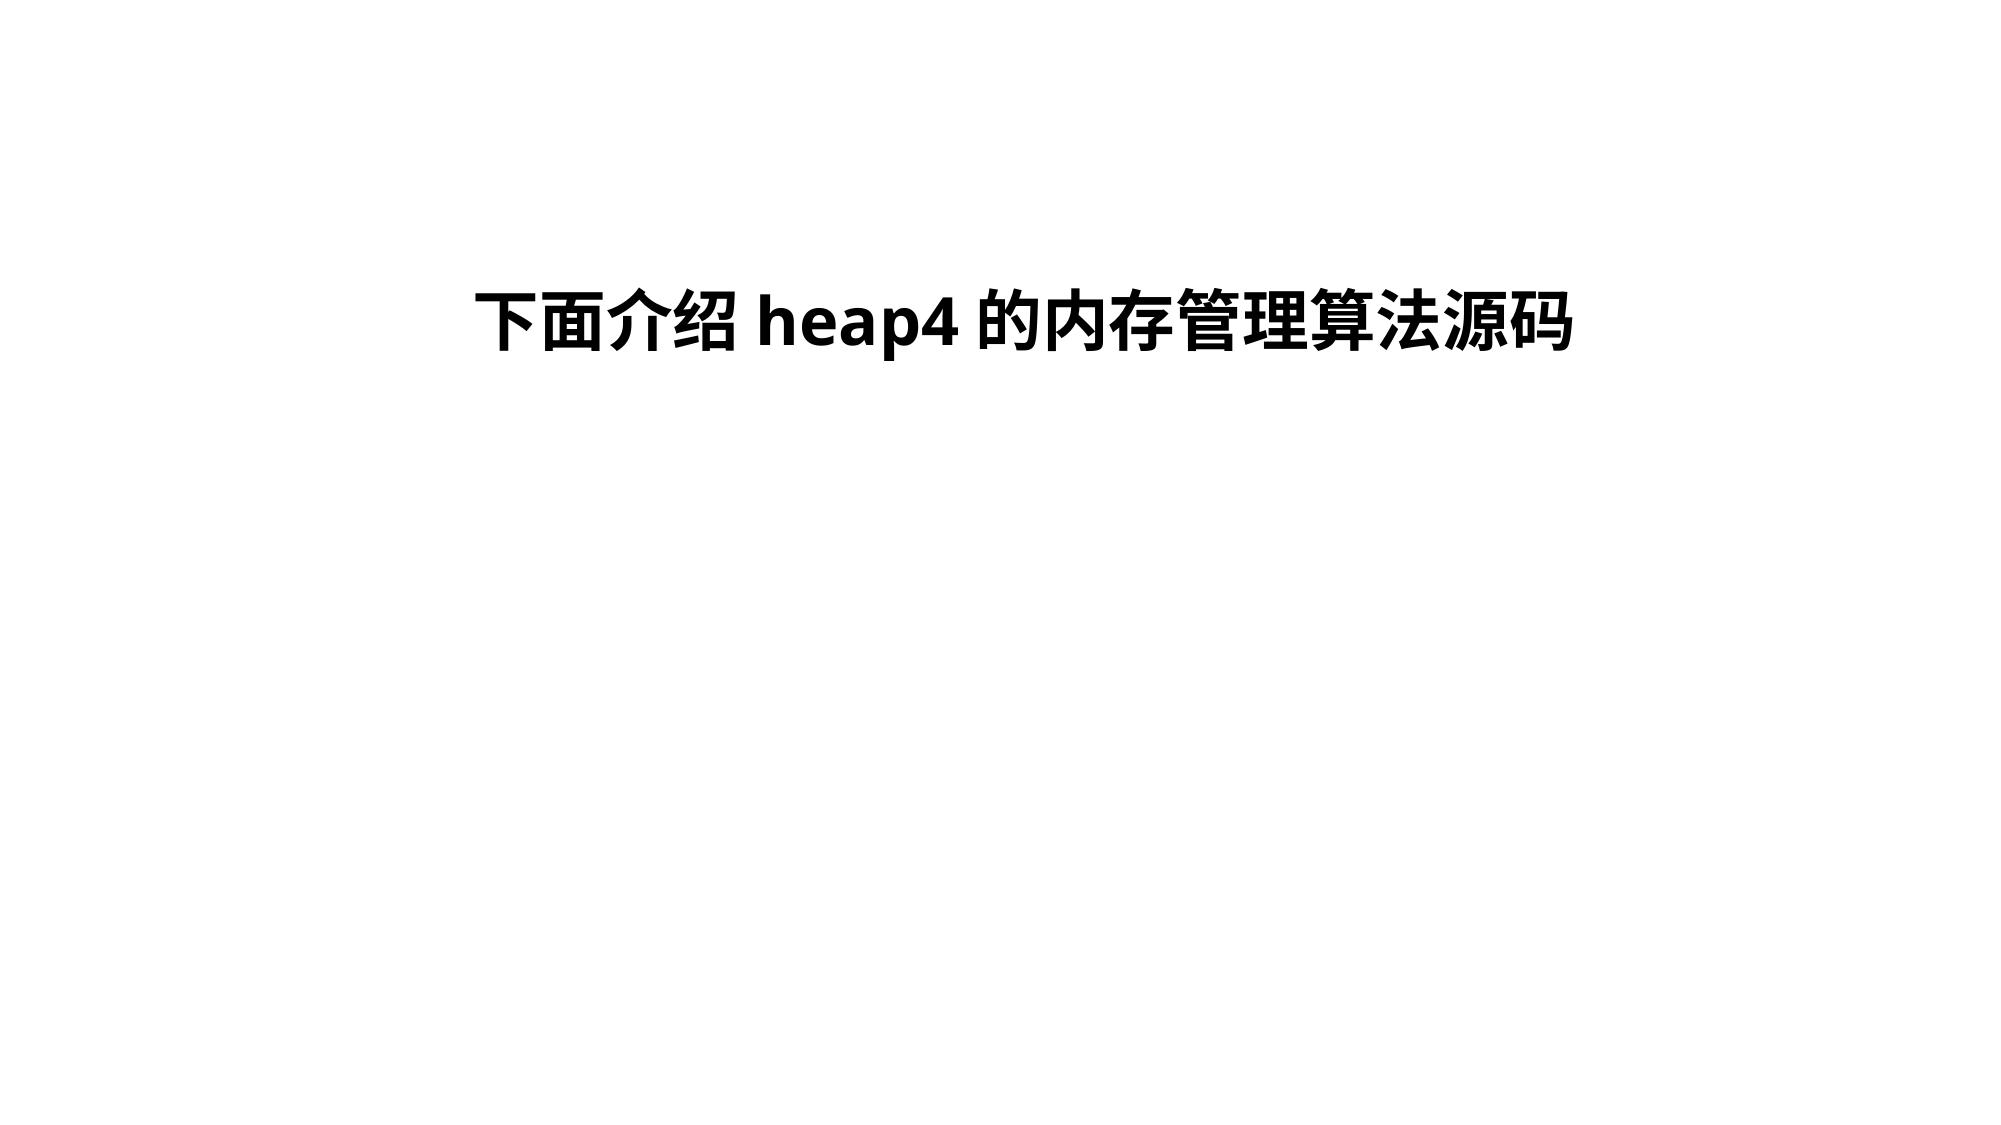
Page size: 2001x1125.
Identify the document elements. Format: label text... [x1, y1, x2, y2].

text_box 下面介绍heap4的内存管理算法源码 [457, 271, 1620, 366]
